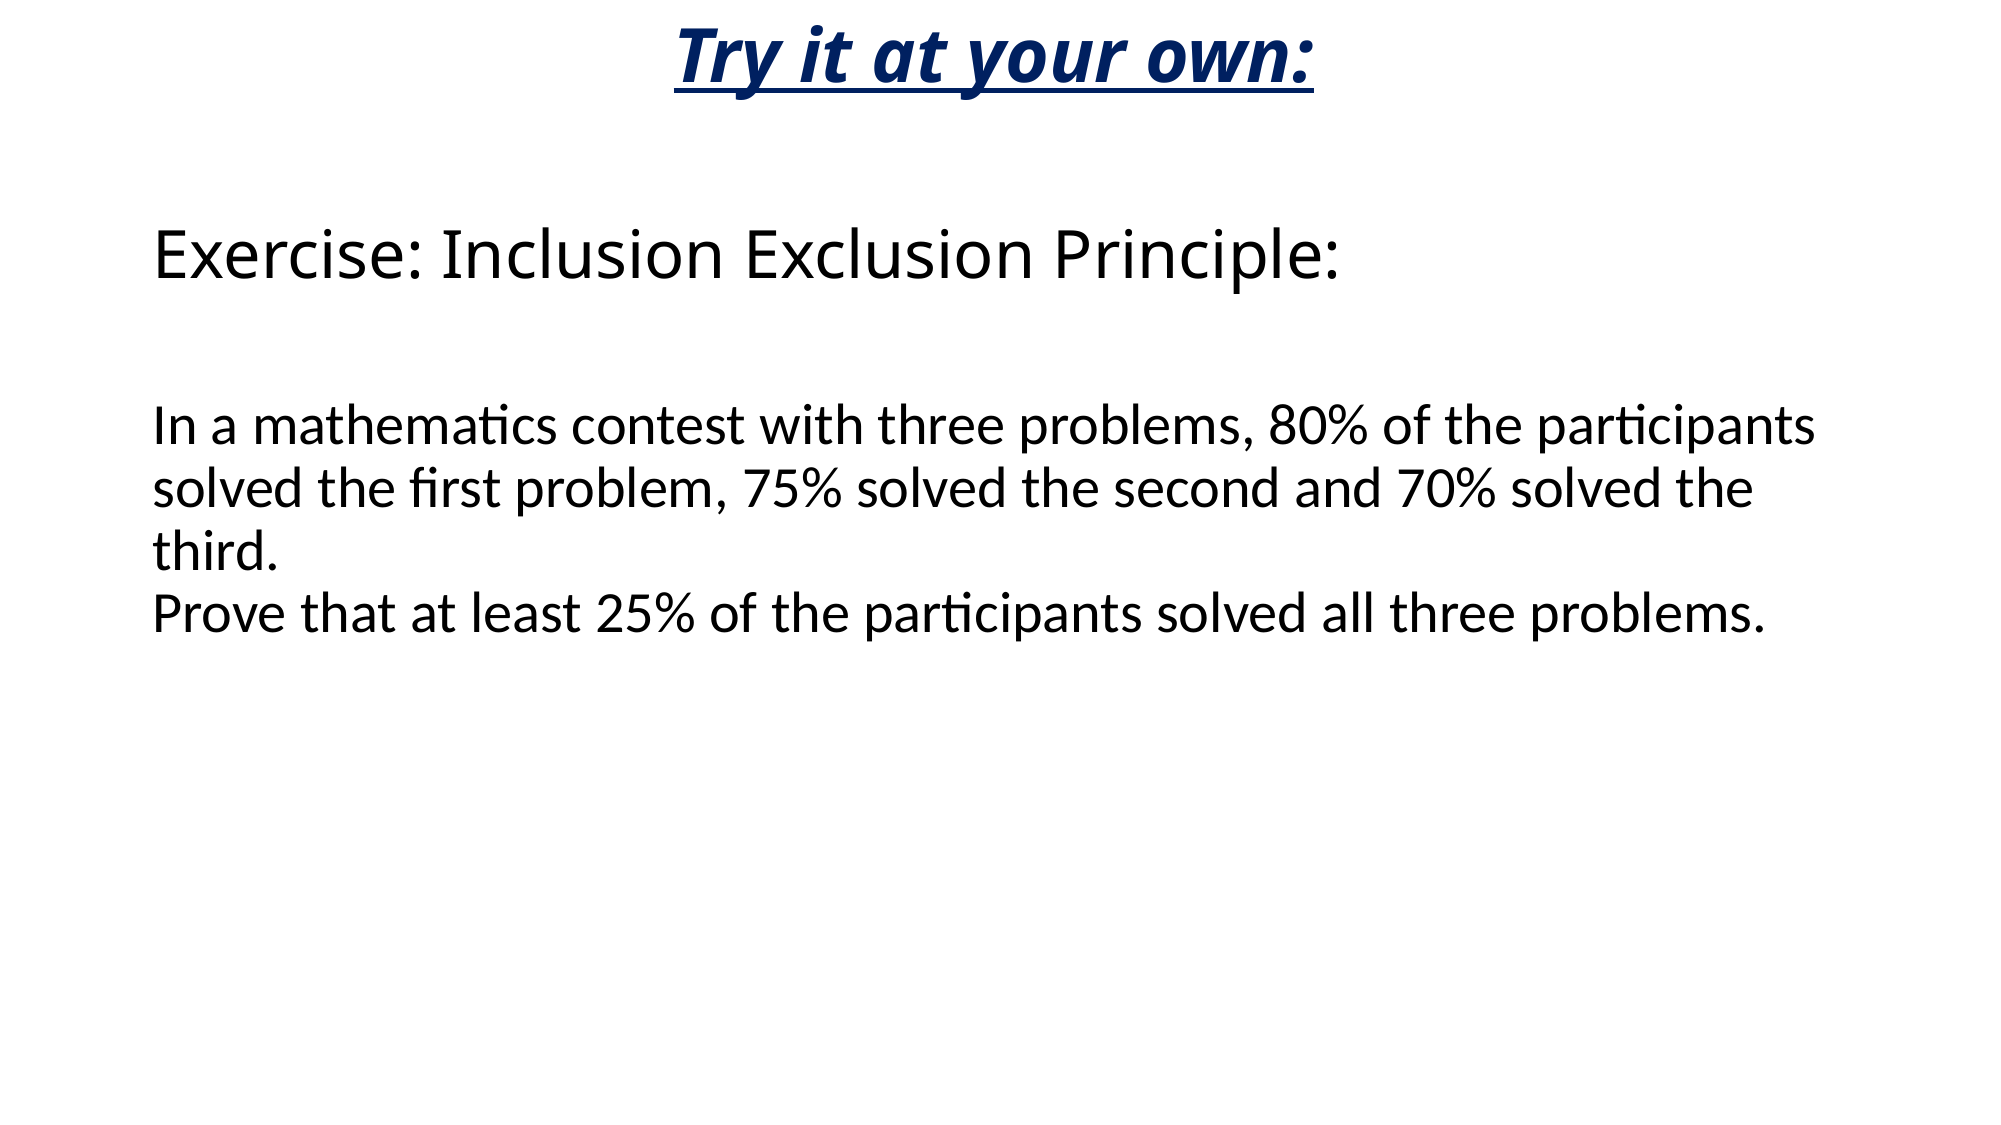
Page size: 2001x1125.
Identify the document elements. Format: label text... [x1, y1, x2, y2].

title Exercise: Inclusion Exclusion Principle: [137, 197, 1863, 317]
list In a mathematics contest with three problems, 80% of the participants solved the ﬁrst problem, 75% solved the second and 70% solved the third. Prove that at least 25% of the participants solved all three problems. [137, 386, 1863, 917]
text_box Try it at your own: [658, 0, 1342, 105]
